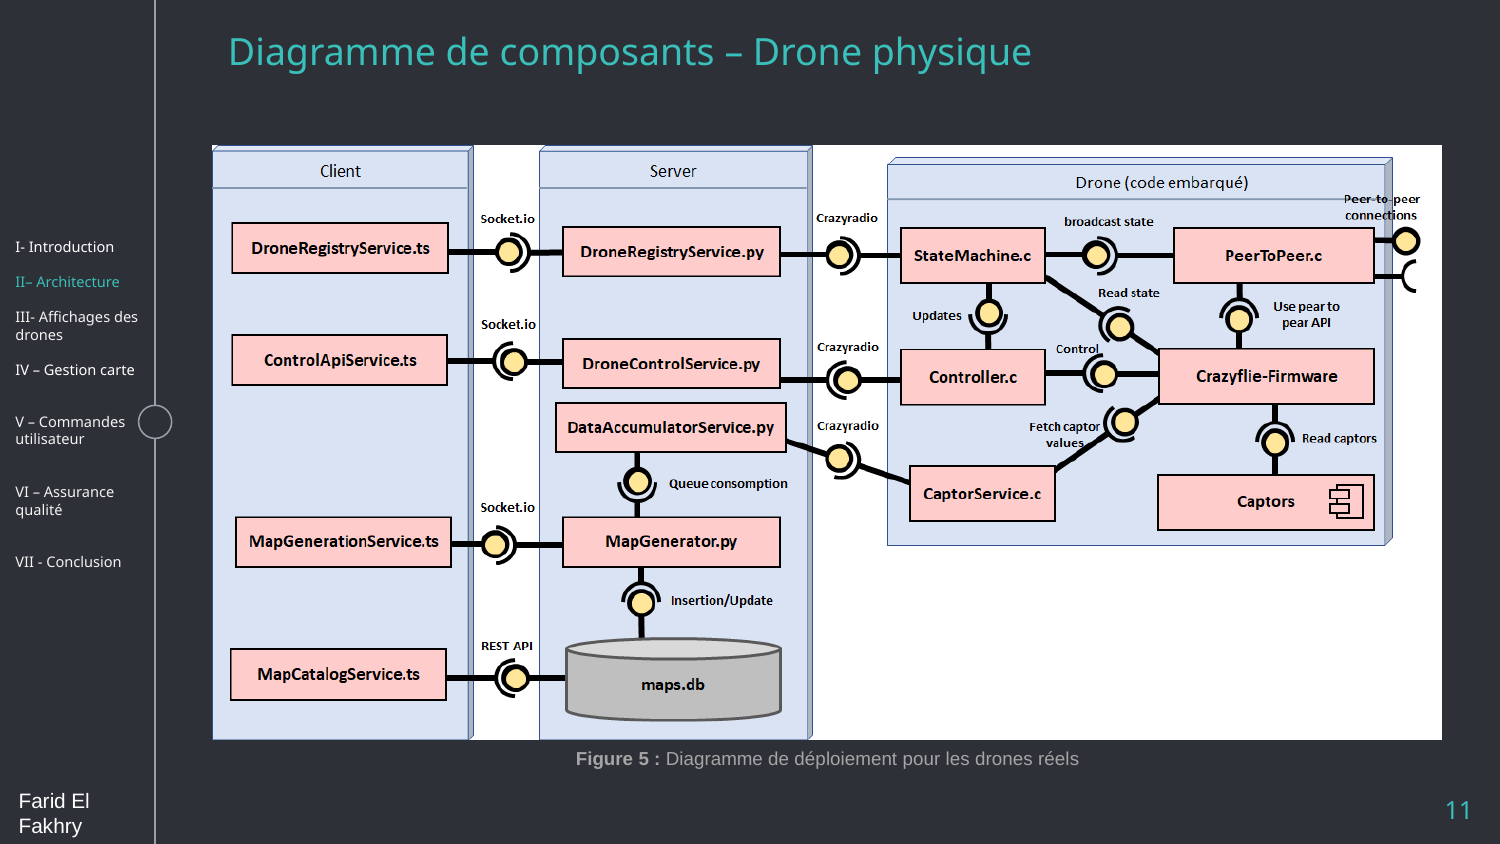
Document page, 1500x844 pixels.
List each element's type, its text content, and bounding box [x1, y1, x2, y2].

text_box Figure 5 : Diagramme de déploiement pour les drones réels [479, 749, 1176, 777]
slide_number 11 [1398, 779, 1489, 832]
picture [212, 145, 1442, 740]
text_box Farid El Fakhry [3, 779, 152, 844]
text_box Diagramme de composants – Drone physique [212, 20, 1383, 81]
text_box I- Introduction​ ​II II– Architecture III- Affichages des drones II​ IV – Gestion carte​ ​ V – Commandes​ utilisateur​ ​ ​ VI – Assurance​ qualité​ ​ ​ VII - Conclusion​ [0, 230, 158, 578]
